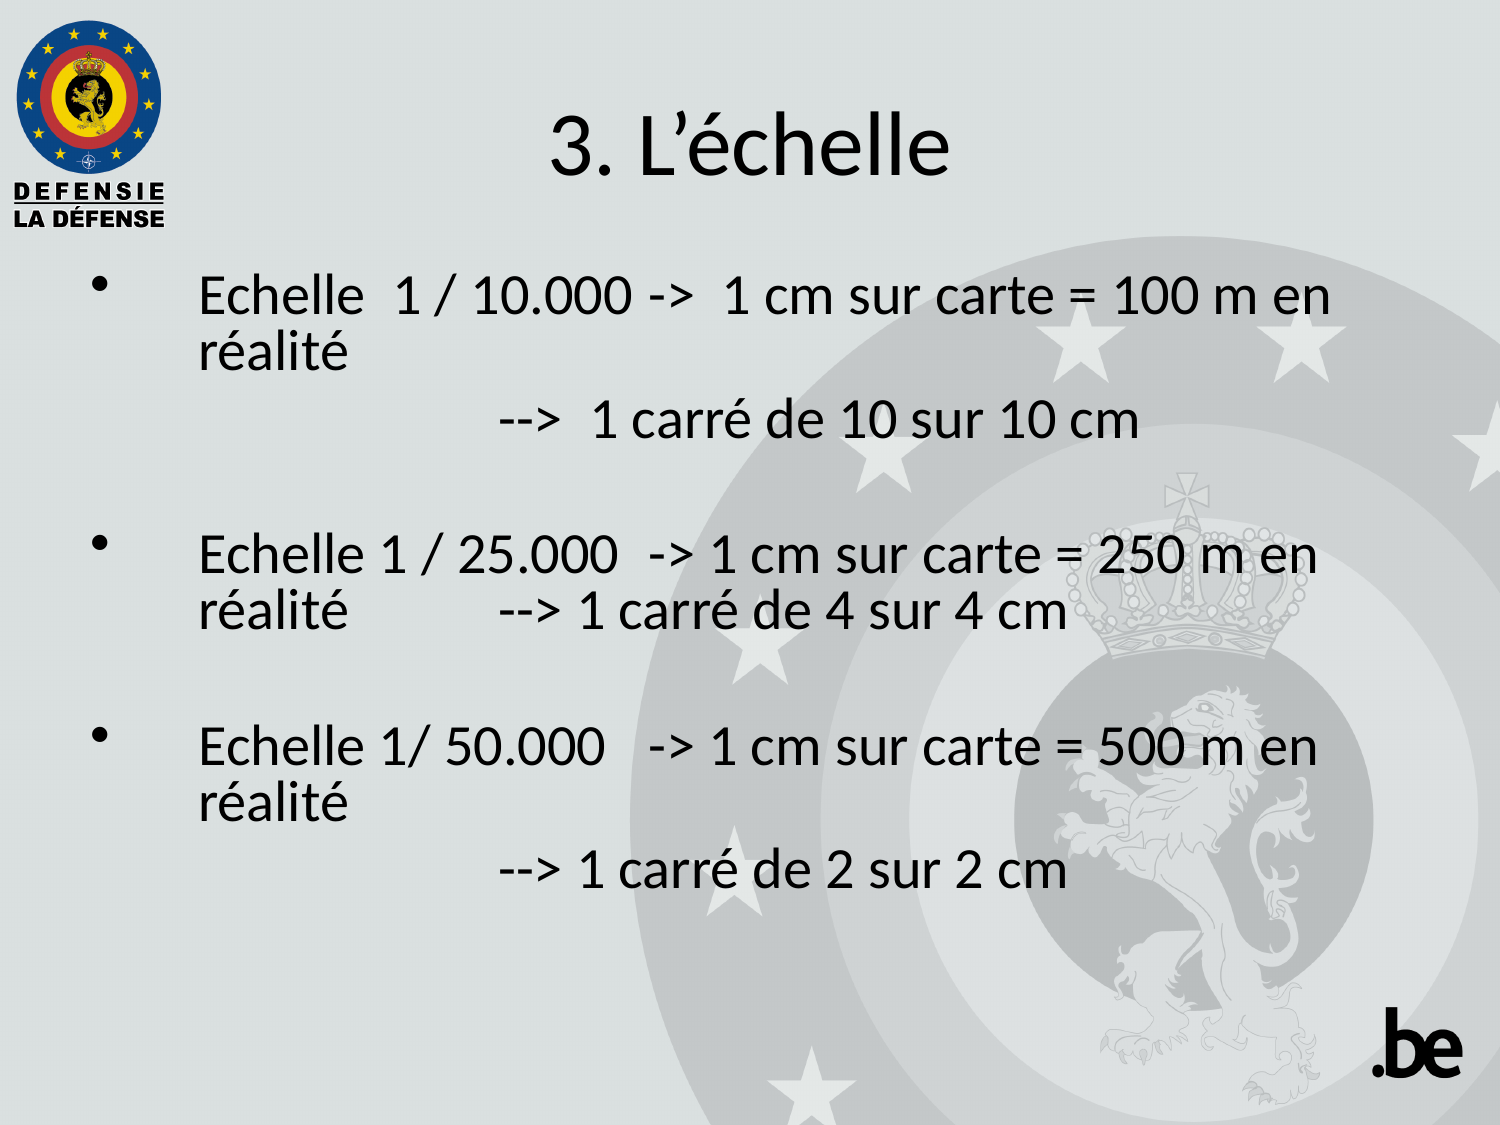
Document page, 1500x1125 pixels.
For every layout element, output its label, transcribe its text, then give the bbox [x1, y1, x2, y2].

picture [0, 0, 1500, 1125]
title 3. L’échelle [74, 44, 1426, 233]
list Echelle 1 / 10.000 -> 1 cm sur carte = 100 m en réalité --> 1 carré de 10 sur 10 cm Echelle 1 / 25.000 -> 1 cm sur carte = 250 m en réalité --> 1 carré de 4 sur 4 cm Echelle 1/ 50.000 -> 1 cm sur carte = 500 m en réalité --> 1 carré de 2 sur 2 cm [74, 262, 1426, 1006]
